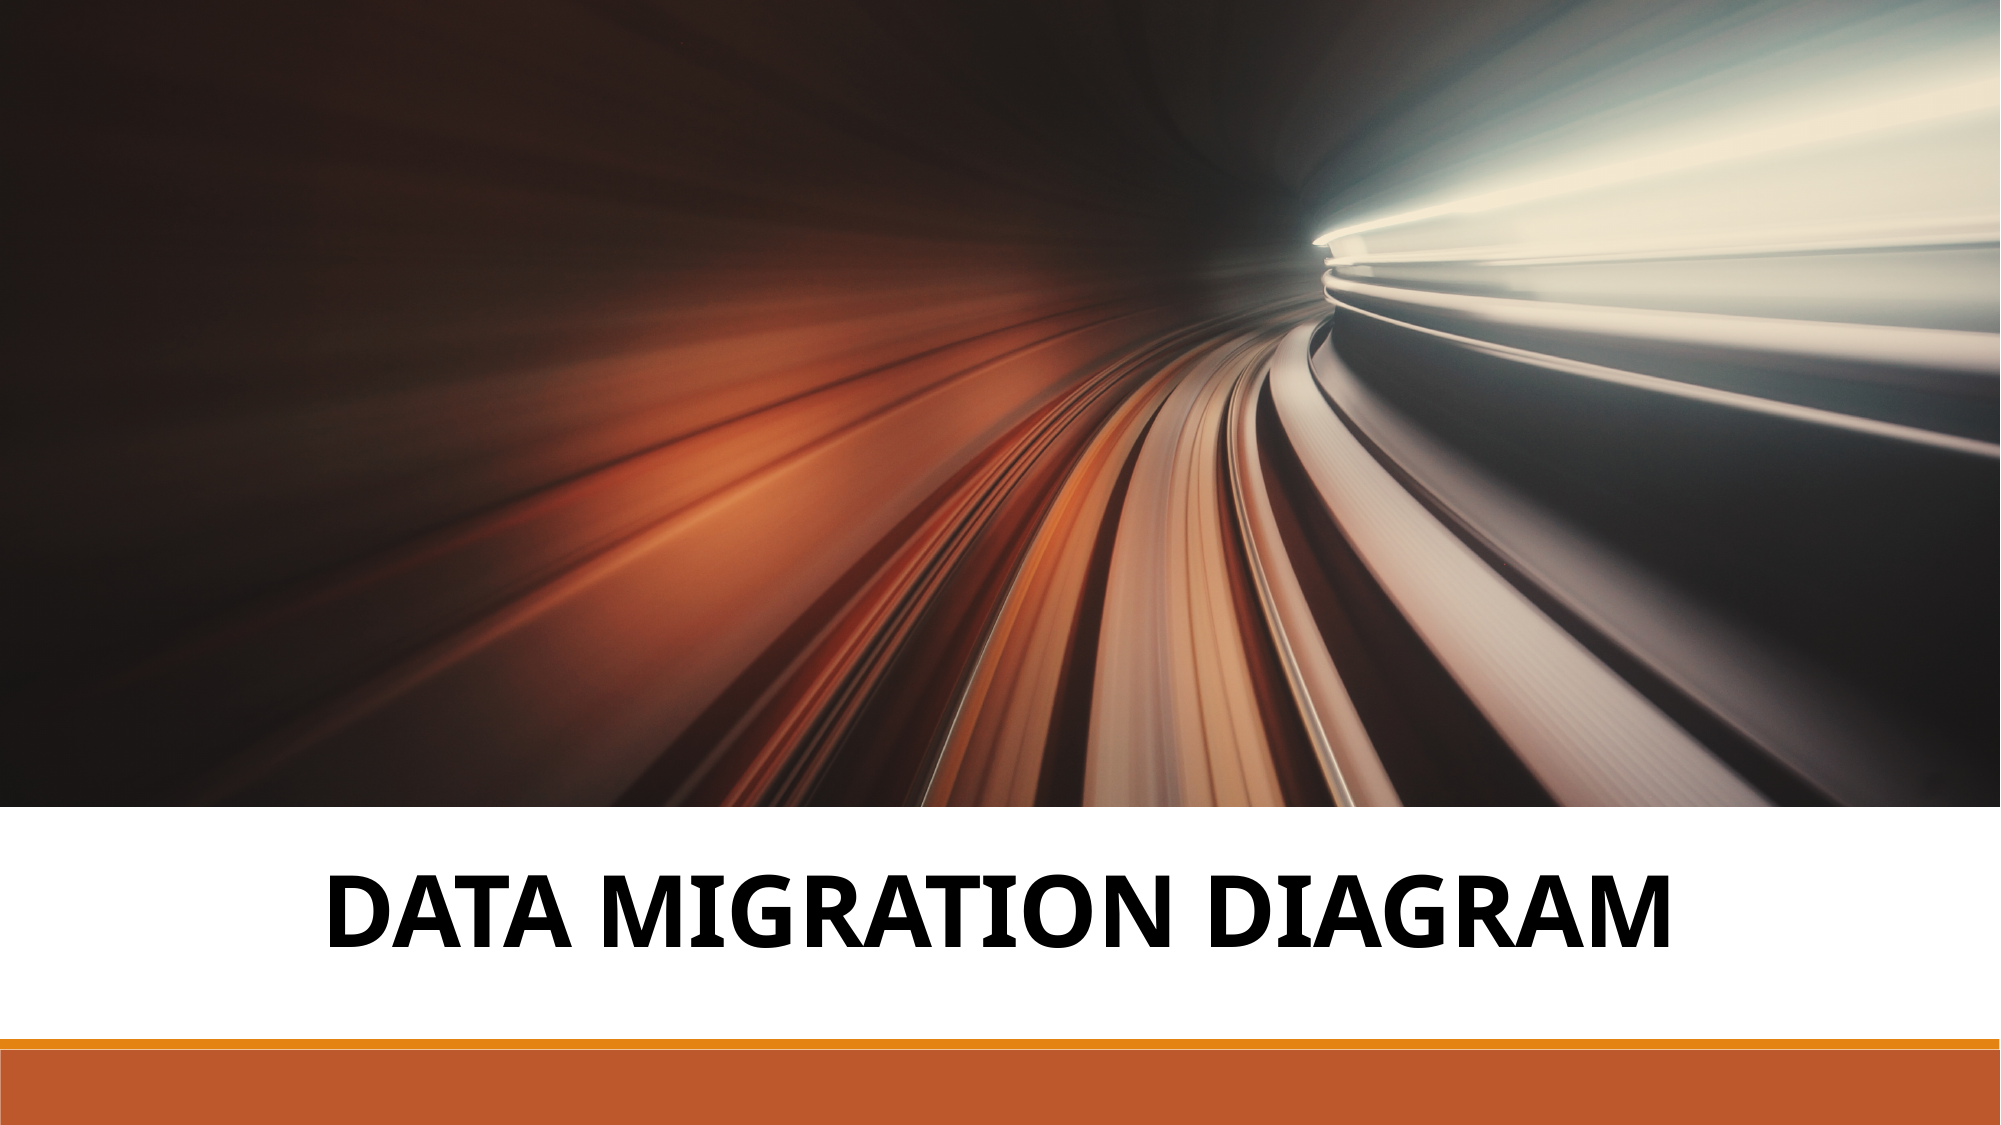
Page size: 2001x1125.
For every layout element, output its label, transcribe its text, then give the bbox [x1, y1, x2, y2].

subtitle IR. KHAKIM GHOZALI M.MT [174, 999, 1825, 1065]
title DATA MIGRATION DIAGRAM [174, 840, 1825, 975]
picture [0, 0, 2000, 807]
